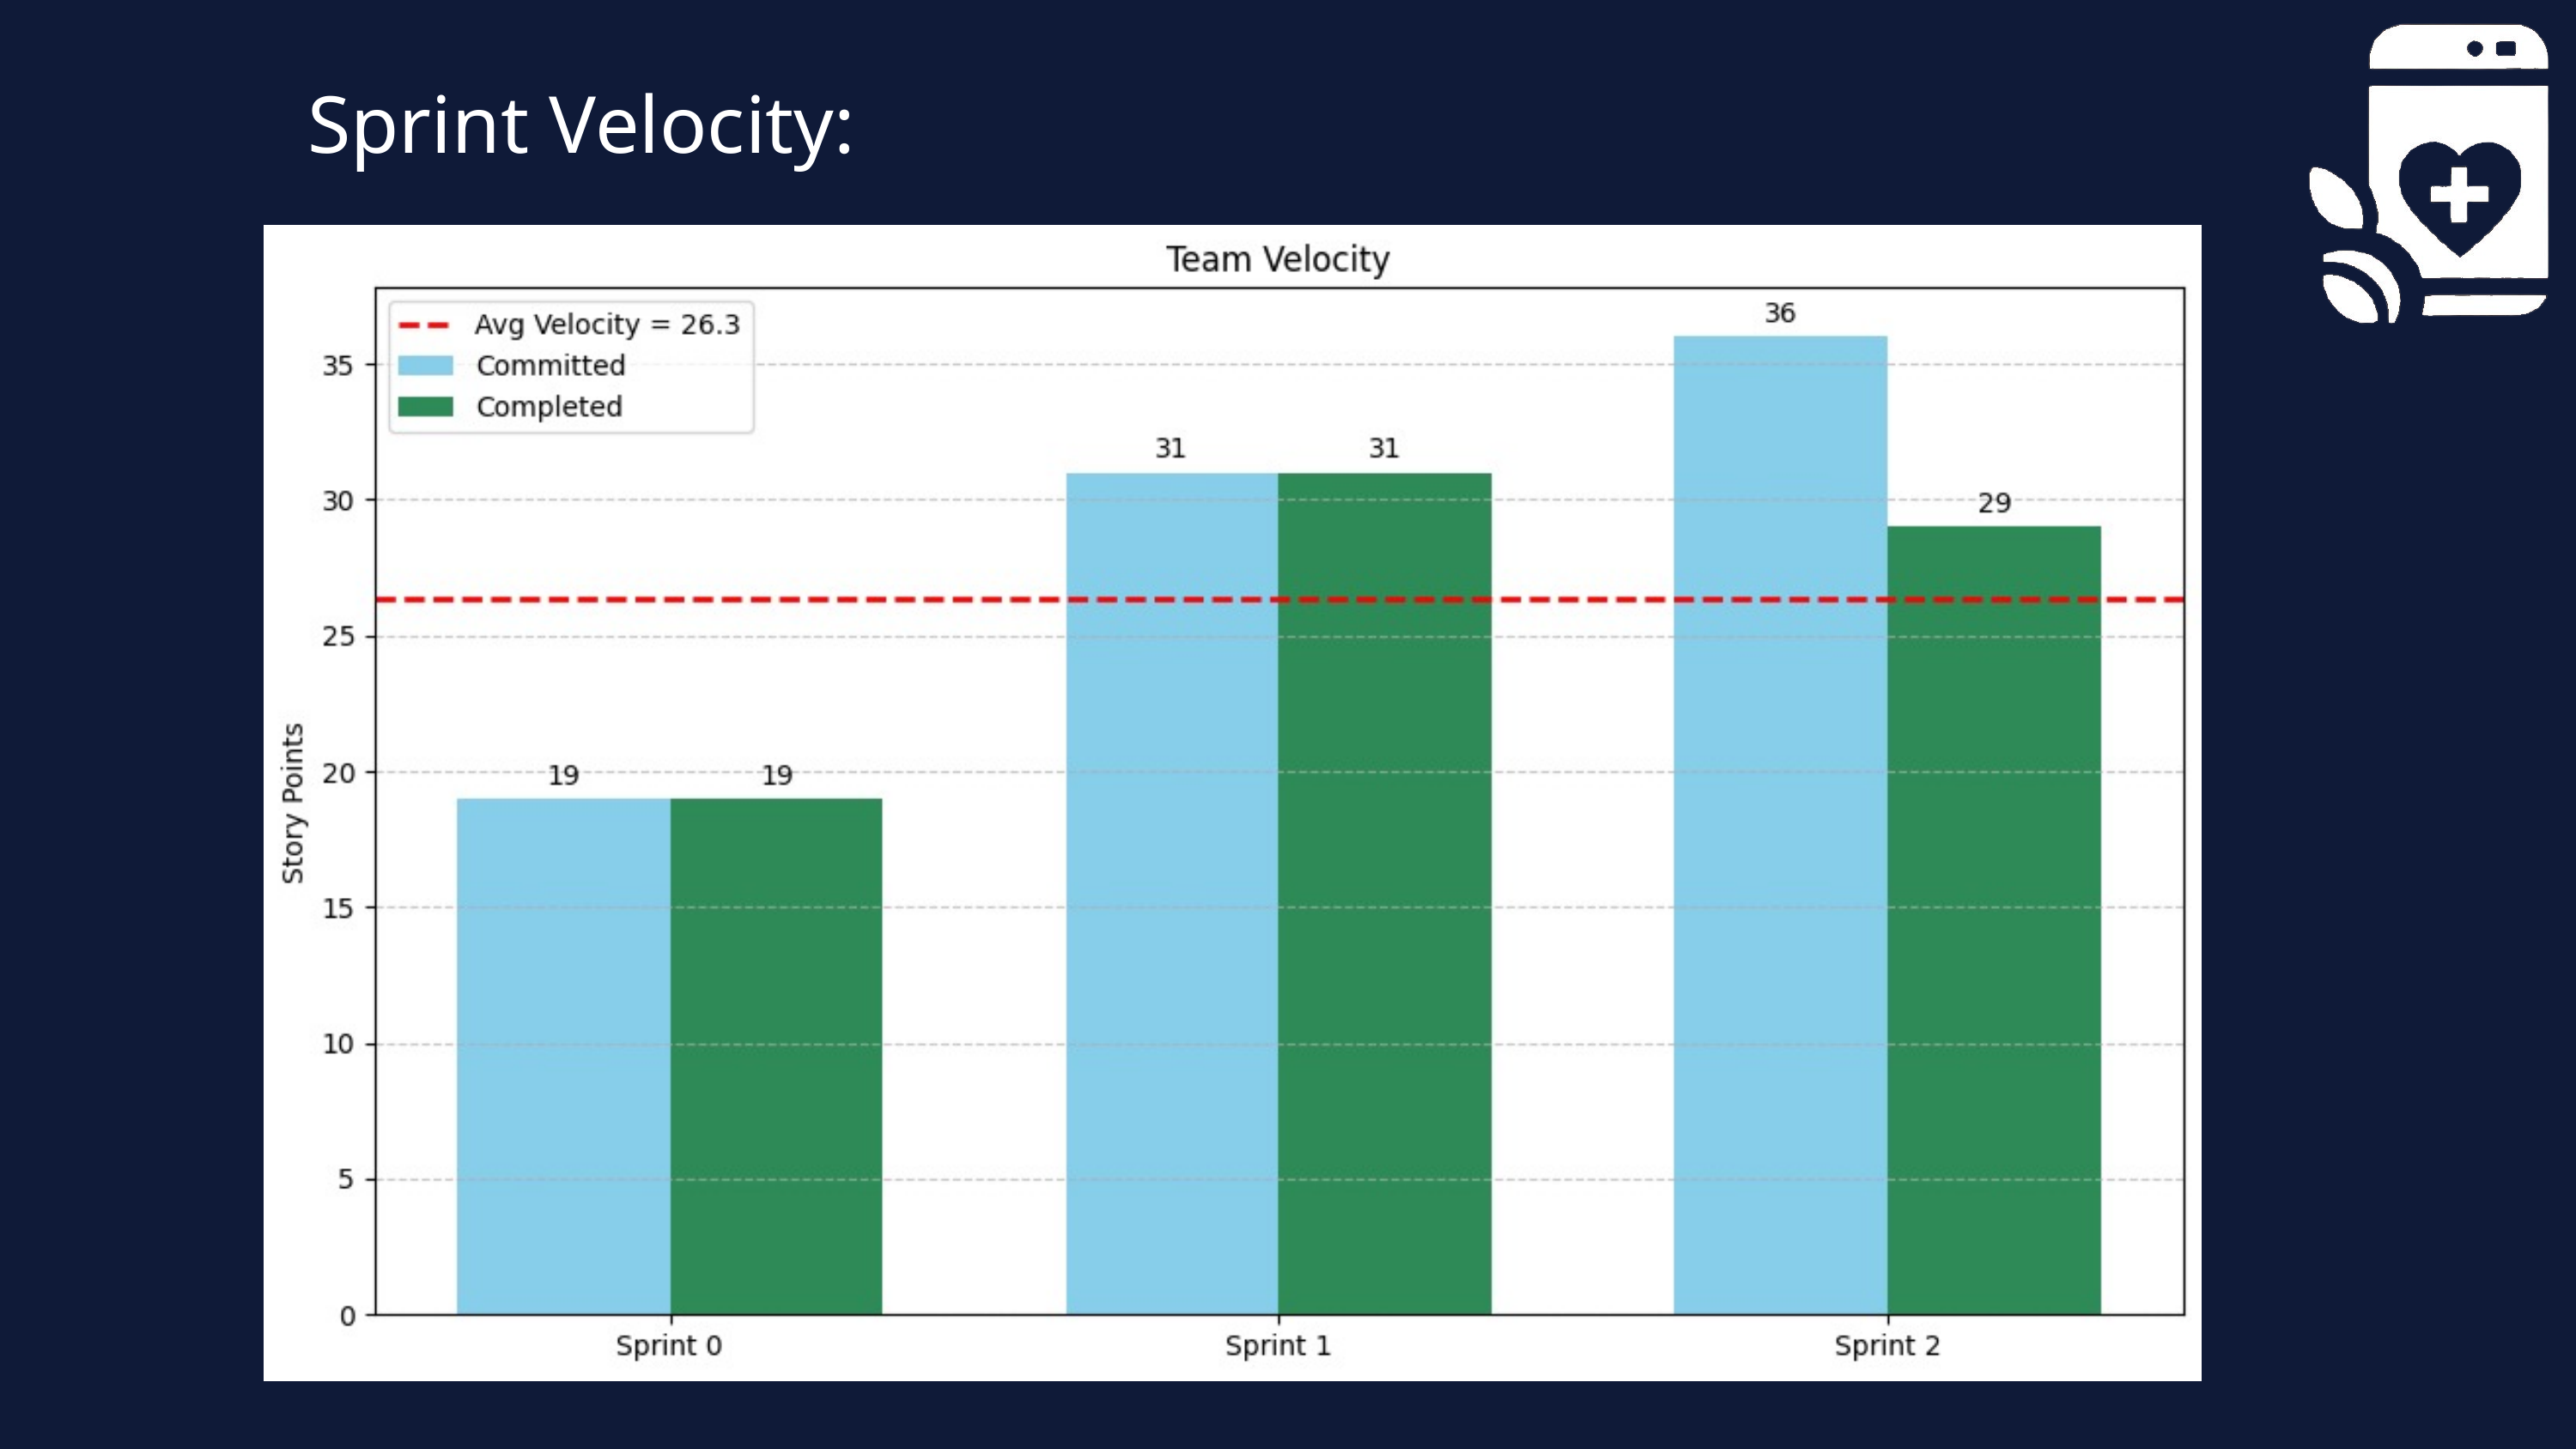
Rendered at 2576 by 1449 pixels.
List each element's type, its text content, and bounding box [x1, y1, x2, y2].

picture [264, 225, 2202, 1381]
title Sprint Velocity: [0, 18, 1427, 226]
picture [2271, 0, 2576, 365]
